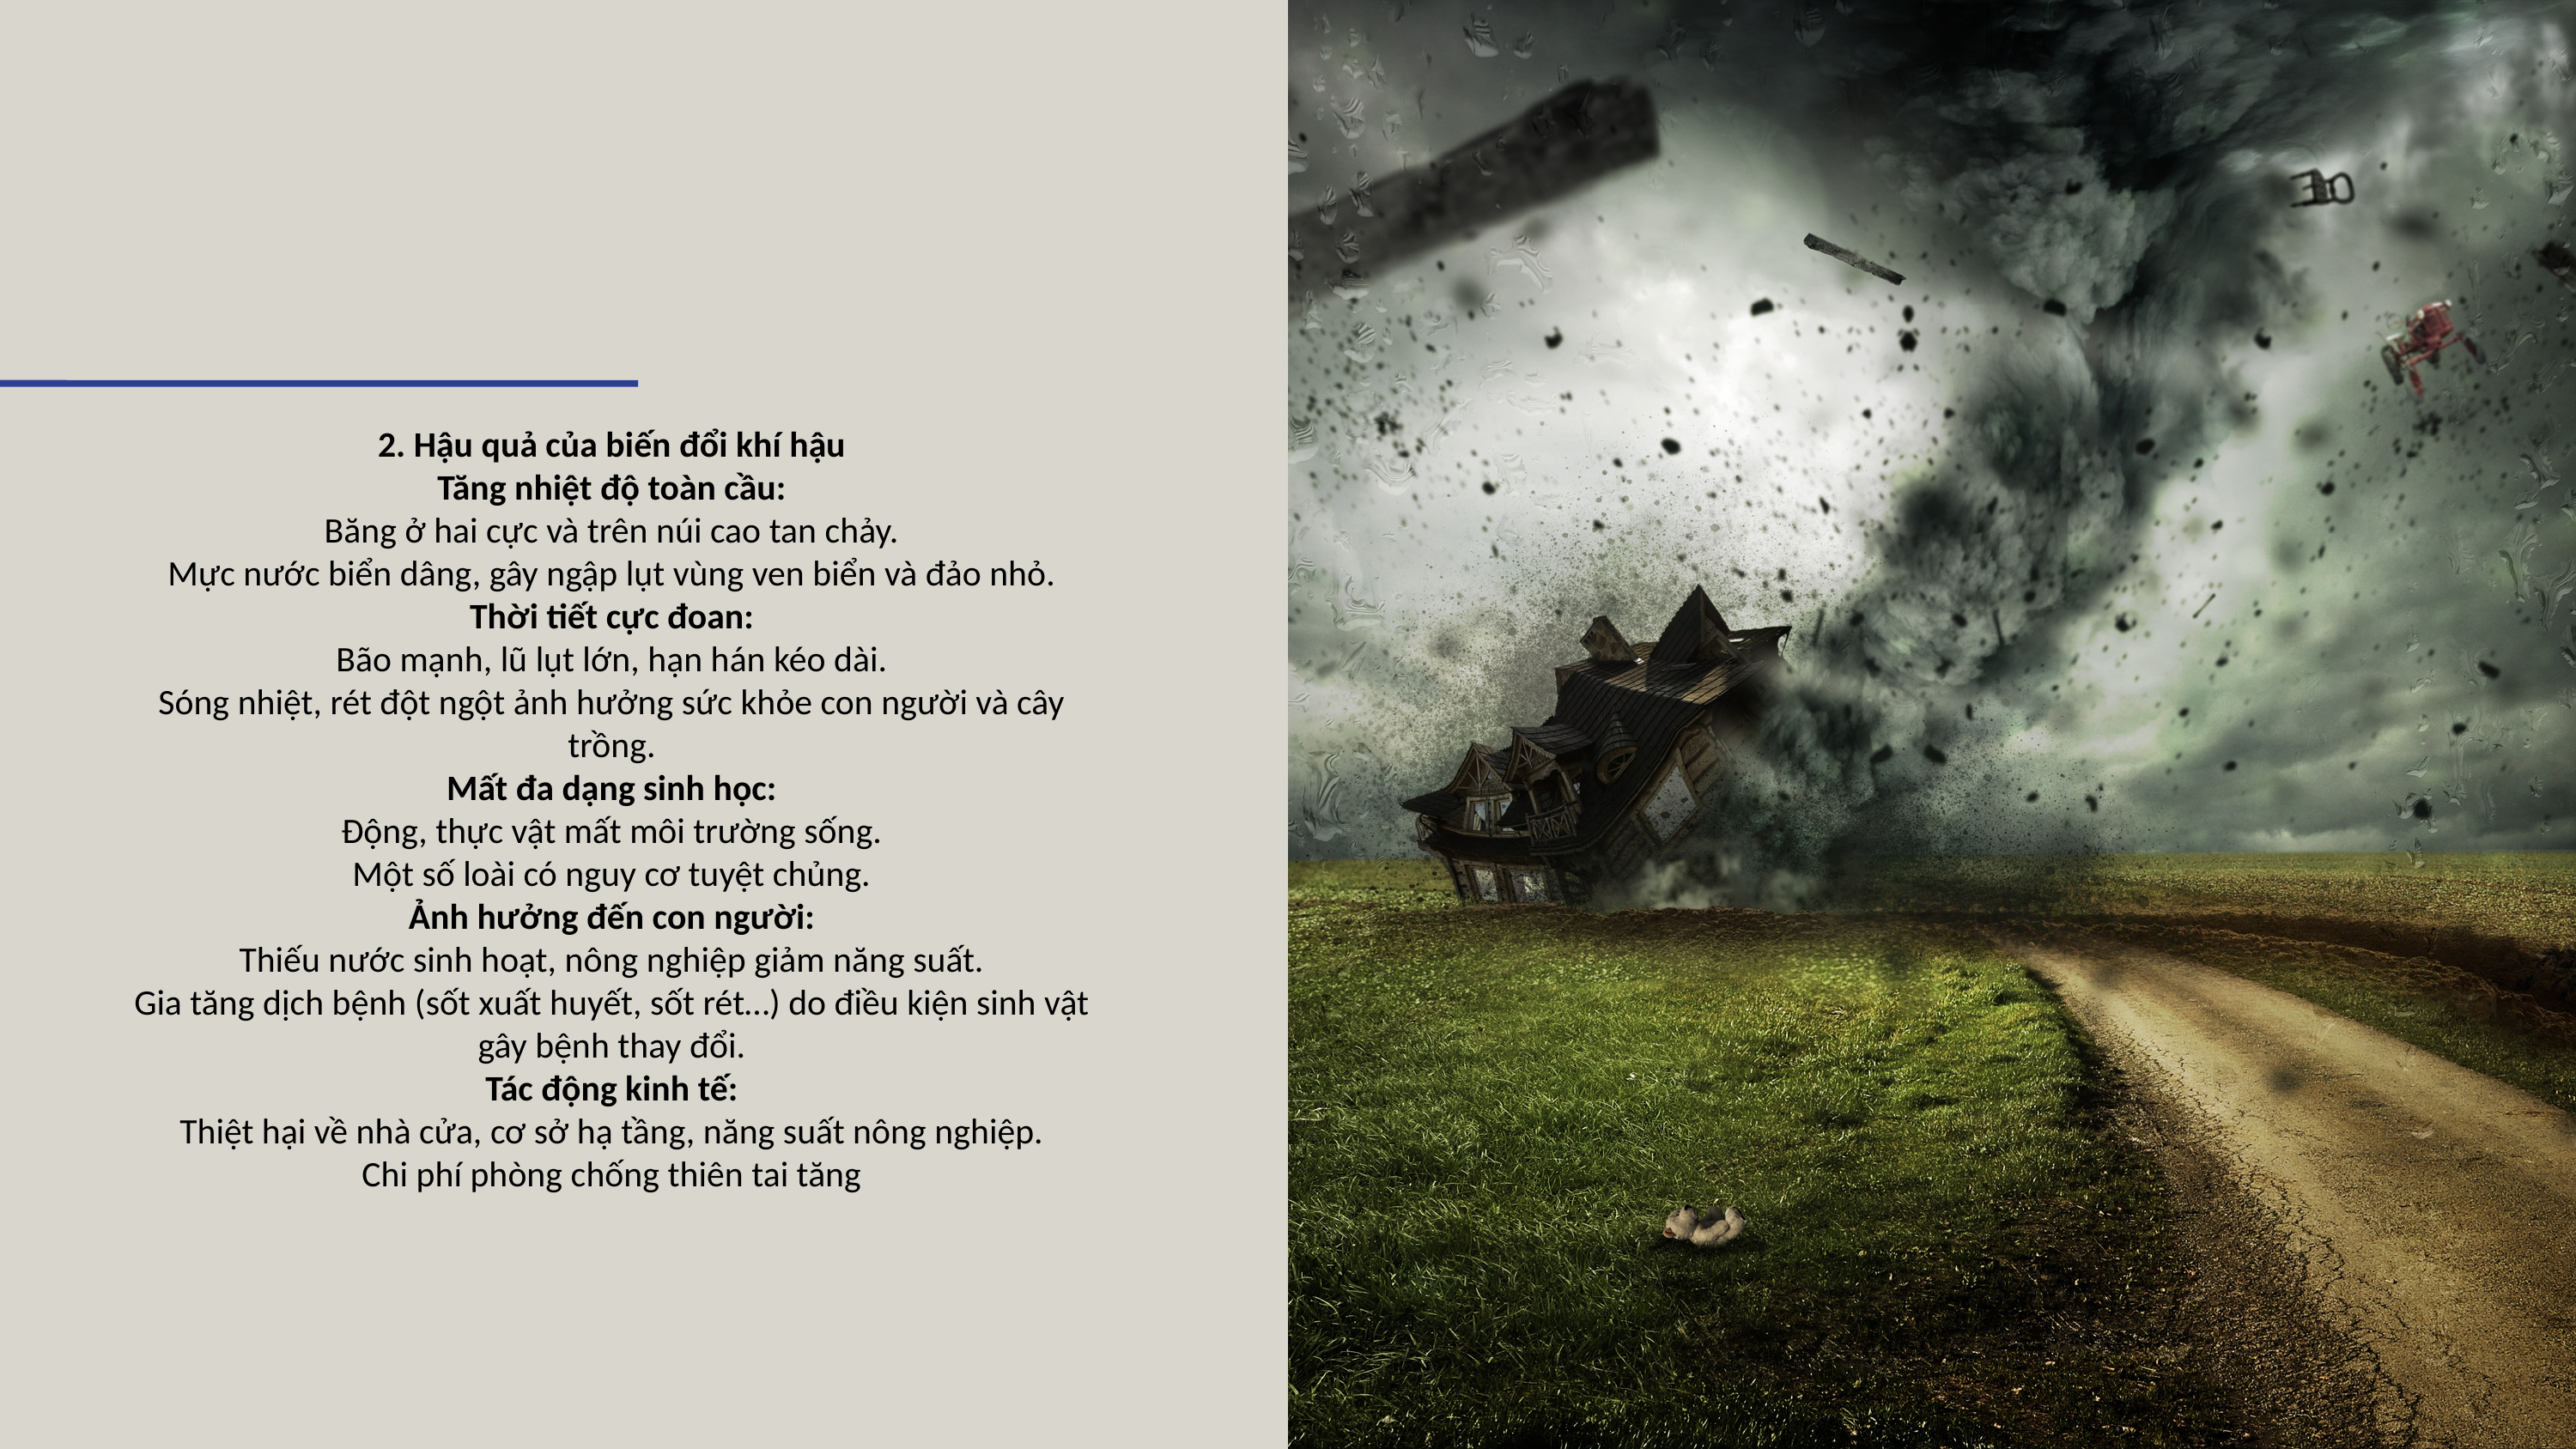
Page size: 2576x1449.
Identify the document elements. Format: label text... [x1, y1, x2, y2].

title 2. Hậu quả của biến đổi khí hậu Tăng nhiệt độ toàn cầu: Băng ở hai cực và trên núi cao tan chảy. Mực nước biển dâng, gây ngập lụt vùng ven biển và đảo nhỏ. Thời tiết cực đoan: Bão mạnh, lũ lụt lớn, hạn hán kéo dài. Sóng nhiệt, rét đột ngột ảnh hưởng sức khỏe con người và cây trồng. Mất đa dạng sinh học: Động, thực vật mất môi trường sống. Một số loài có nguy cơ tuyệt chủng. Ảnh hưởng đến con người: Thiếu nước sinh hoạt, nông nghiệp giảm năng suất. Gia tăng dịch bệnh (sốt xuất huyết, sốt rét…) do điều kiện sinh vật gây bệnh thay đổi. Tác động kinh tế: Thiệt hại về nhà cửa, cơ sở hạ tầng, năng suất nông nghiệp. Chi phí phòng chống thiên tai tăng [107, 767, 1116, 891]
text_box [1287, 0, 2576, 1449]
